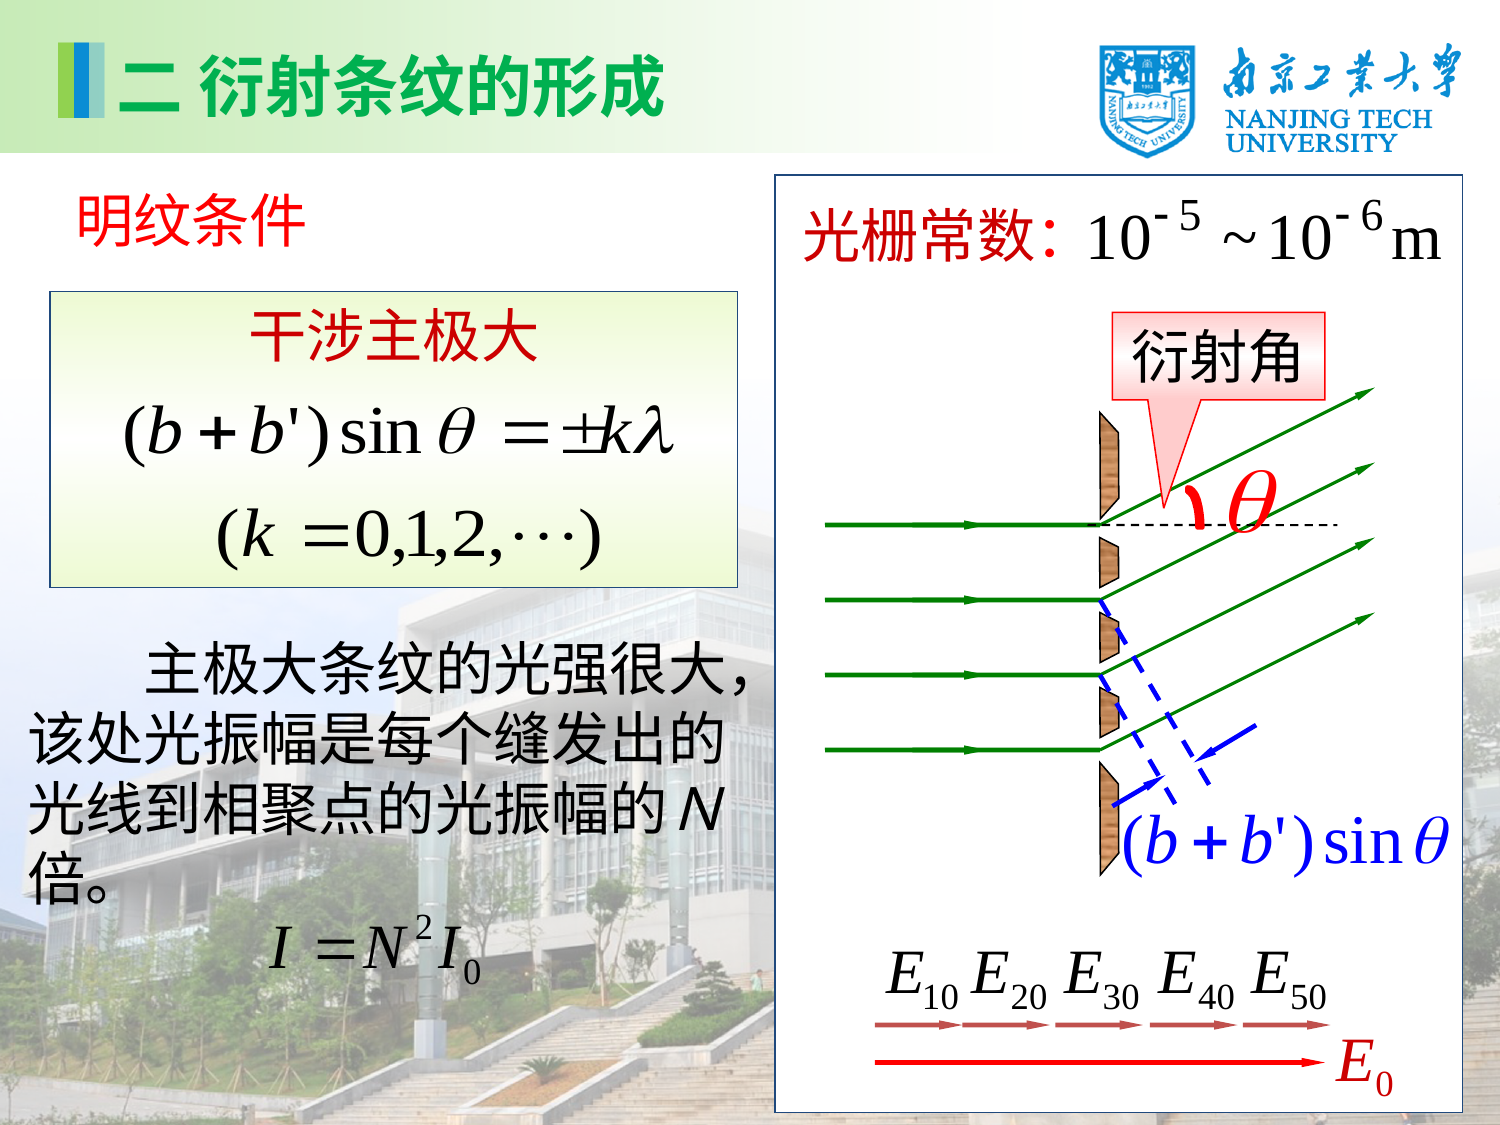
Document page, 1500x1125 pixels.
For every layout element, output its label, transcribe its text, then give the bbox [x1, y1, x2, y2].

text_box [257, 899, 494, 1001]
text_box 明纹条件 [60, 176, 324, 262]
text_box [1099, 599, 1463, 893]
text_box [774, 174, 1463, 1113]
text_box 二 衍射条纹的形成 [74, 37, 763, 133]
picture [0, 0, 1500, 1125]
text_box 主极大条纹的光强很大， 该处光振幅是每个缝发出的 光线到相聚点的光振幅的Ｎ 倍。 [12, 624, 763, 920]
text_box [874, 1012, 1405, 1113]
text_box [49, 291, 738, 588]
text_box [1112, 312, 1326, 551]
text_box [874, 924, 1341, 1011]
